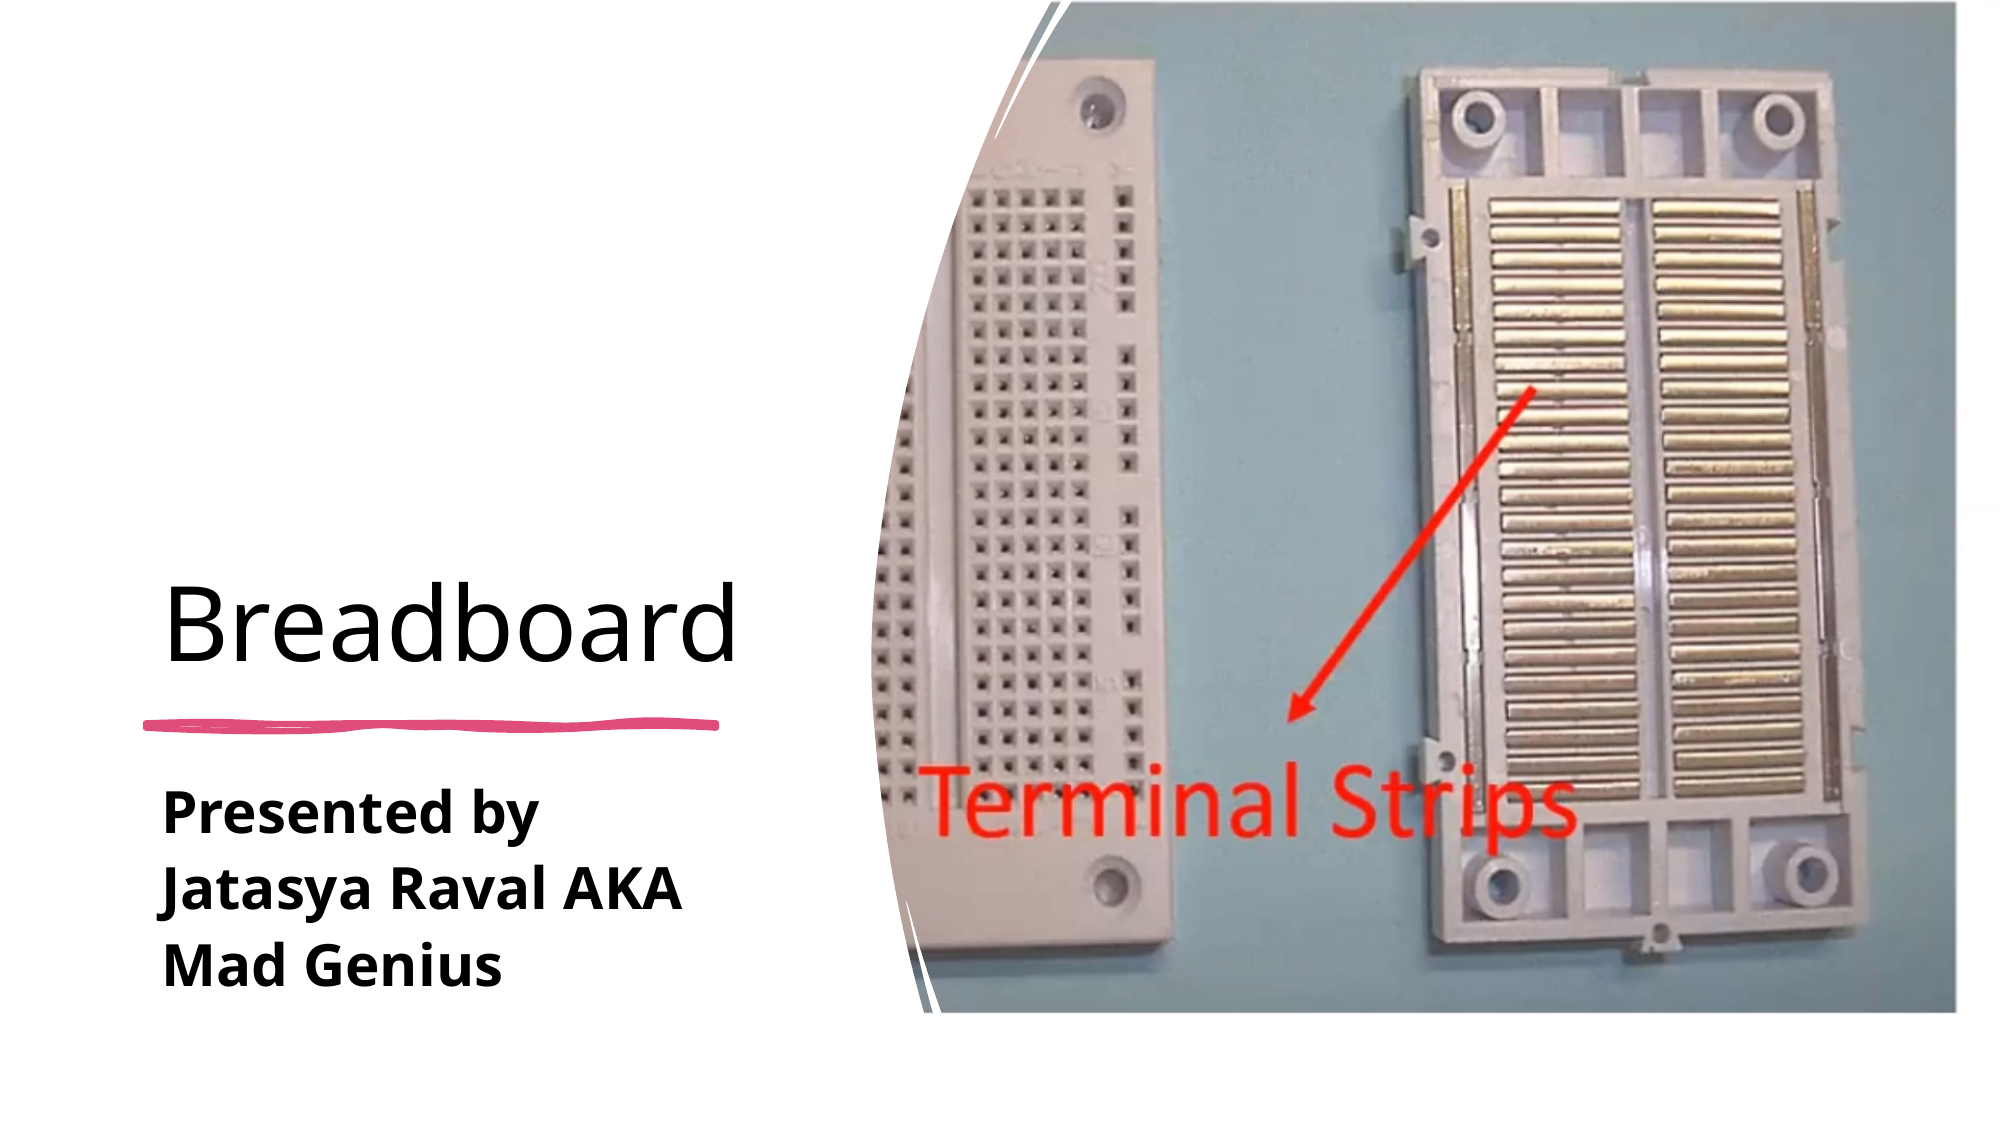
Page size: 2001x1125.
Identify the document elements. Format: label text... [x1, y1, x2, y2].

text_box [144, 719, 718, 733]
picture [871, 0, 2000, 1125]
title Breadboard [146, 104, 759, 690]
subtitle Presented by Jatasya Raval AKA Mad Genius [146, 760, 759, 1019]
text_box [0, 0, 871, 1125]
